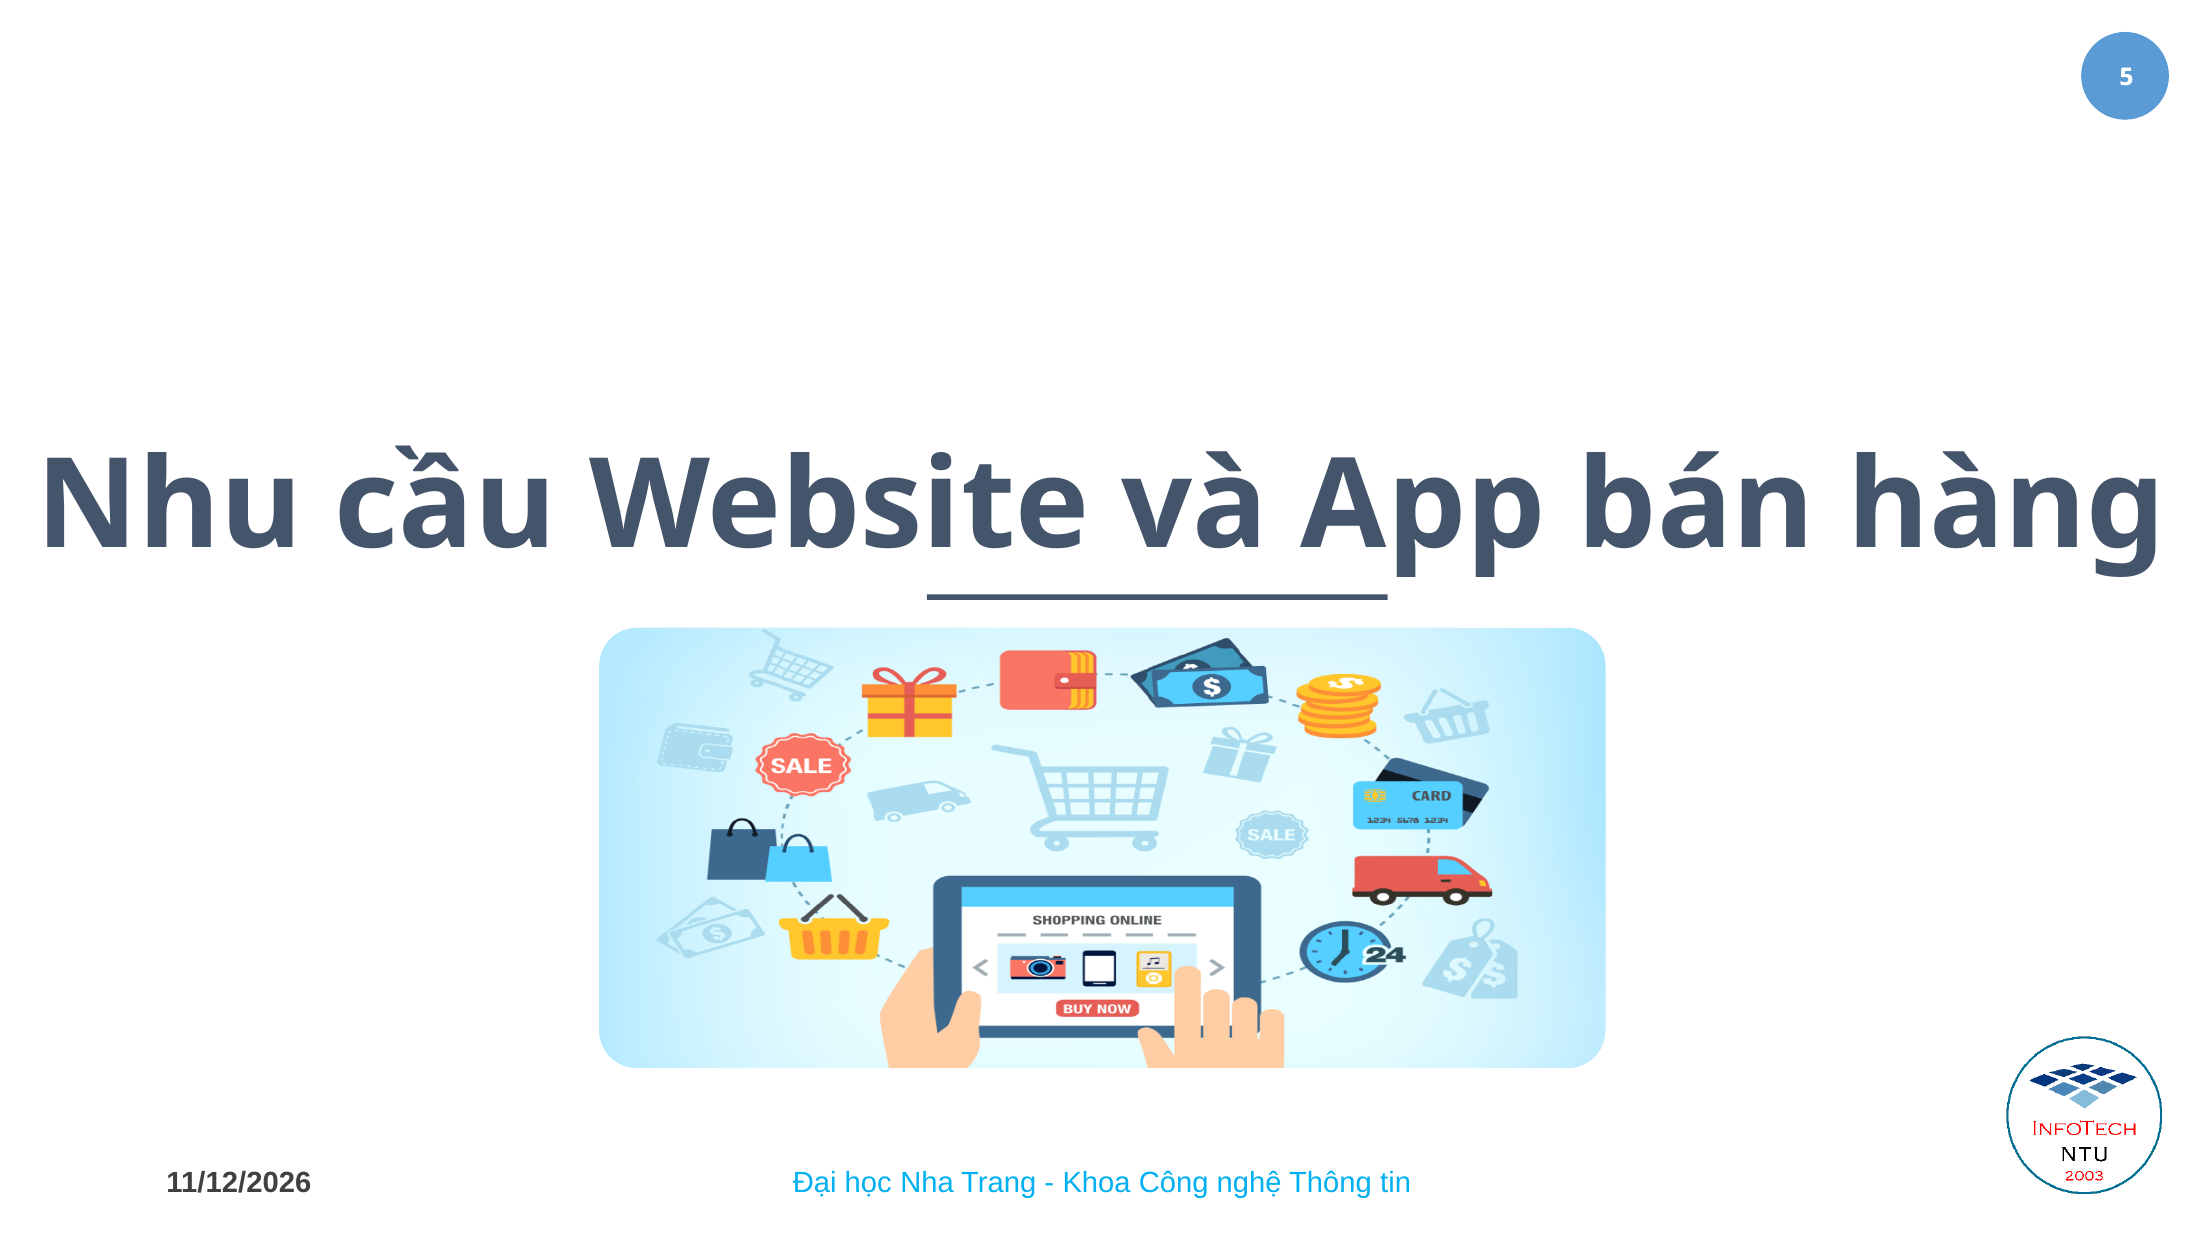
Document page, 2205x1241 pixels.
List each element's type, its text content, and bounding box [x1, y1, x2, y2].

picture [2002, 1032, 2166, 1198]
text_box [19, 432, 2185, 721]
footer Đại học Nha Trang - Khoa Công nghệ Thông tin [730, 1149, 1475, 1216]
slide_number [151, 1149, 648, 1216]
picture [599, 627, 1606, 1069]
